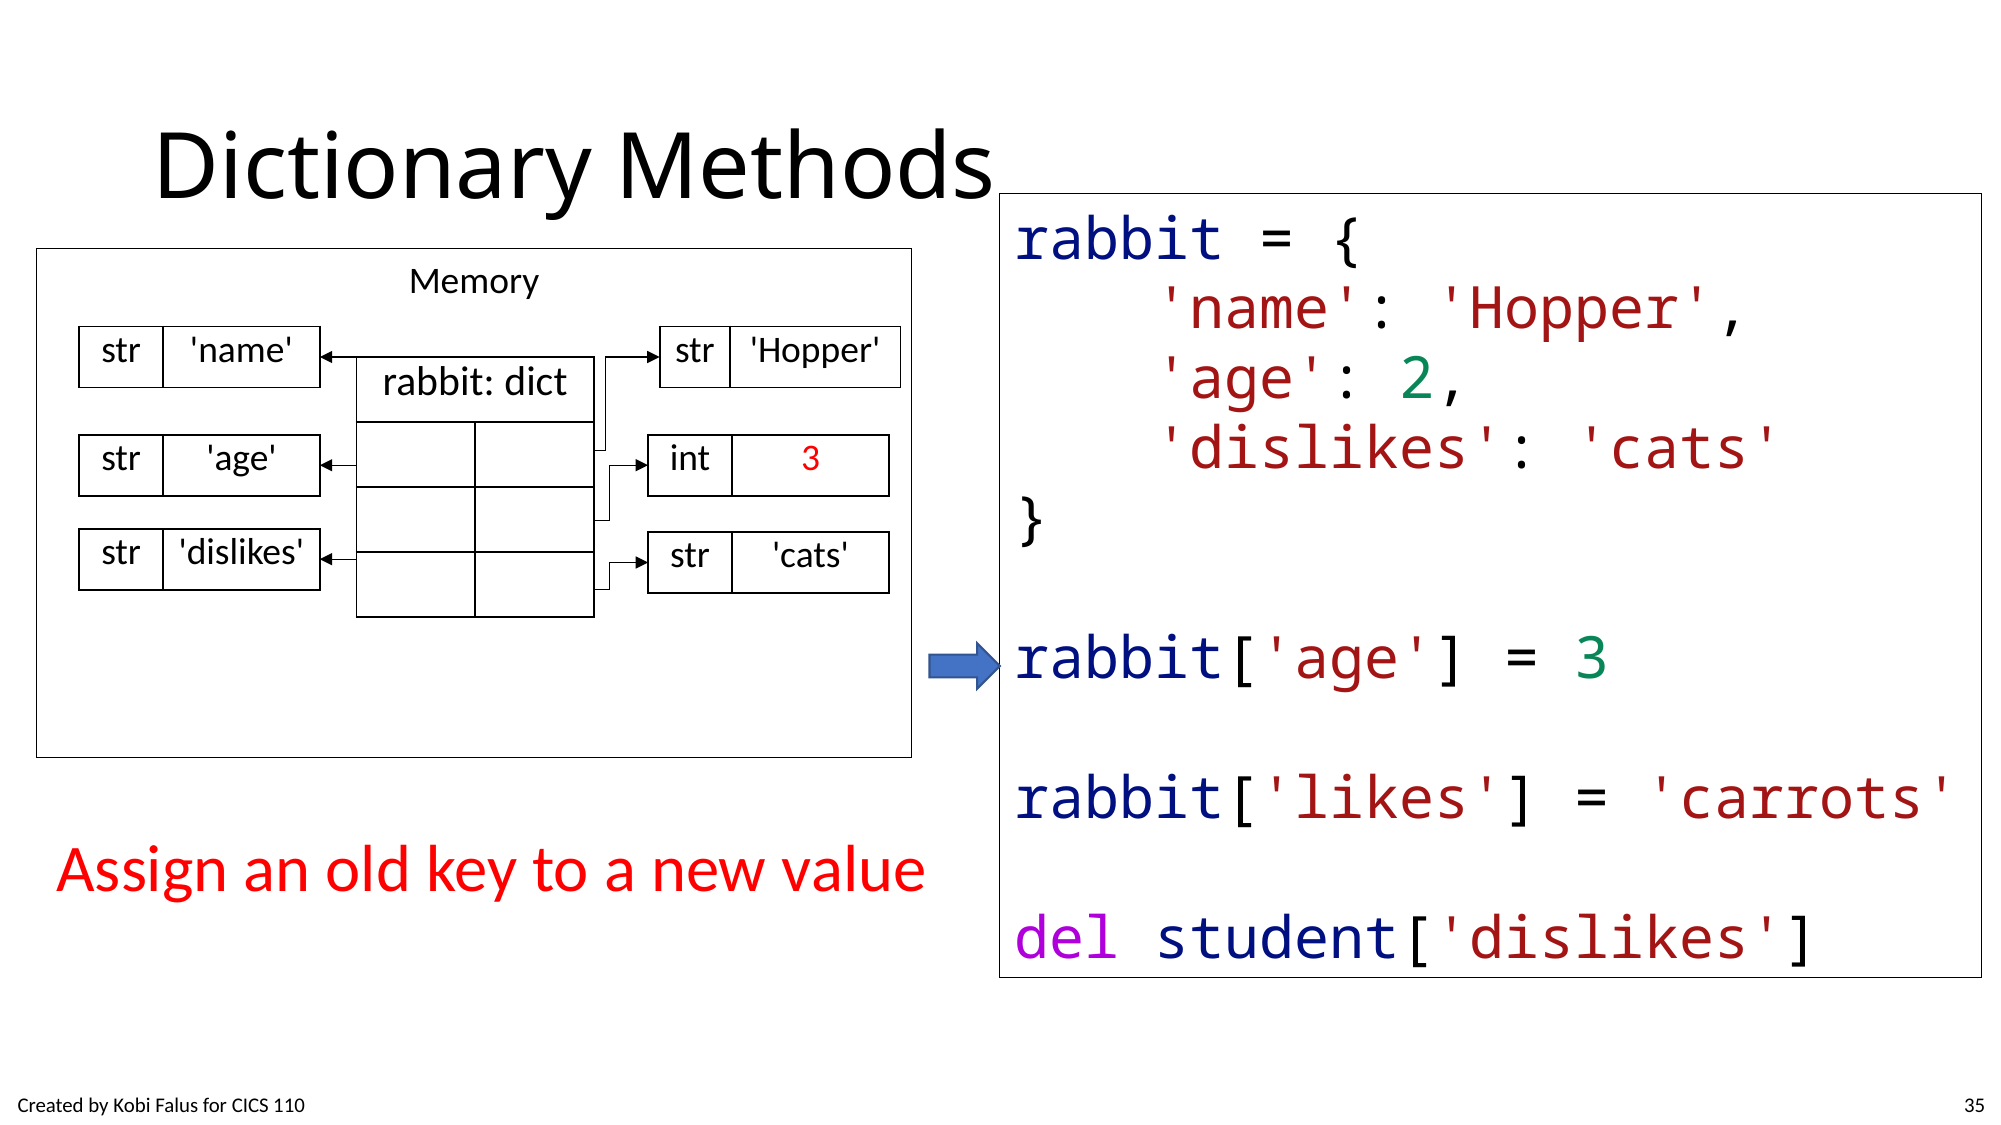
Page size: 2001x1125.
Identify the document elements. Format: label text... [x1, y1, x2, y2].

table_header 'Hopper' [731, 327, 900, 387]
table_header str [80, 436, 162, 495]
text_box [319, 465, 409, 529]
title Dictionary Methods [137, 59, 1863, 278]
text_box [928, 640, 1002, 692]
table_header 'cats' [733, 533, 888, 592]
text_box Memory [36, 248, 912, 758]
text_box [319, 356, 413, 438]
table_header rabbit: dict [413, 358, 550, 421]
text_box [319, 559, 404, 590]
text_box Assign an old key to a new value [41, 817, 942, 913]
table_header int [649, 436, 731, 495]
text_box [570, 465, 649, 521]
table_header 'dislikes' [164, 530, 319, 589]
table_header str [649, 533, 731, 592]
table_header 3 [733, 436, 888, 495]
table_cell [357, 423, 474, 486]
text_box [550, 356, 660, 451]
table_header str [661, 327, 729, 387]
table_cell [357, 488, 474, 551]
table_cell [476, 553, 593, 616]
table_cell [476, 488, 593, 551]
table_header 'name' [164, 327, 319, 387]
table_header 'age' [164, 436, 319, 495]
table_cell [357, 553, 474, 616]
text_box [570, 562, 649, 590]
table_cell [476, 423, 593, 486]
text_box rabbit = { 'name': 'Hopper', 'age': 2, 'dislikes': 'cats' } rabbit['age'] = 3 rabbit['likes'] = 'carrots' del student['dislikes'] [999, 193, 1982, 978]
table_header str [80, 530, 162, 589]
table_header str [80, 327, 162, 387]
